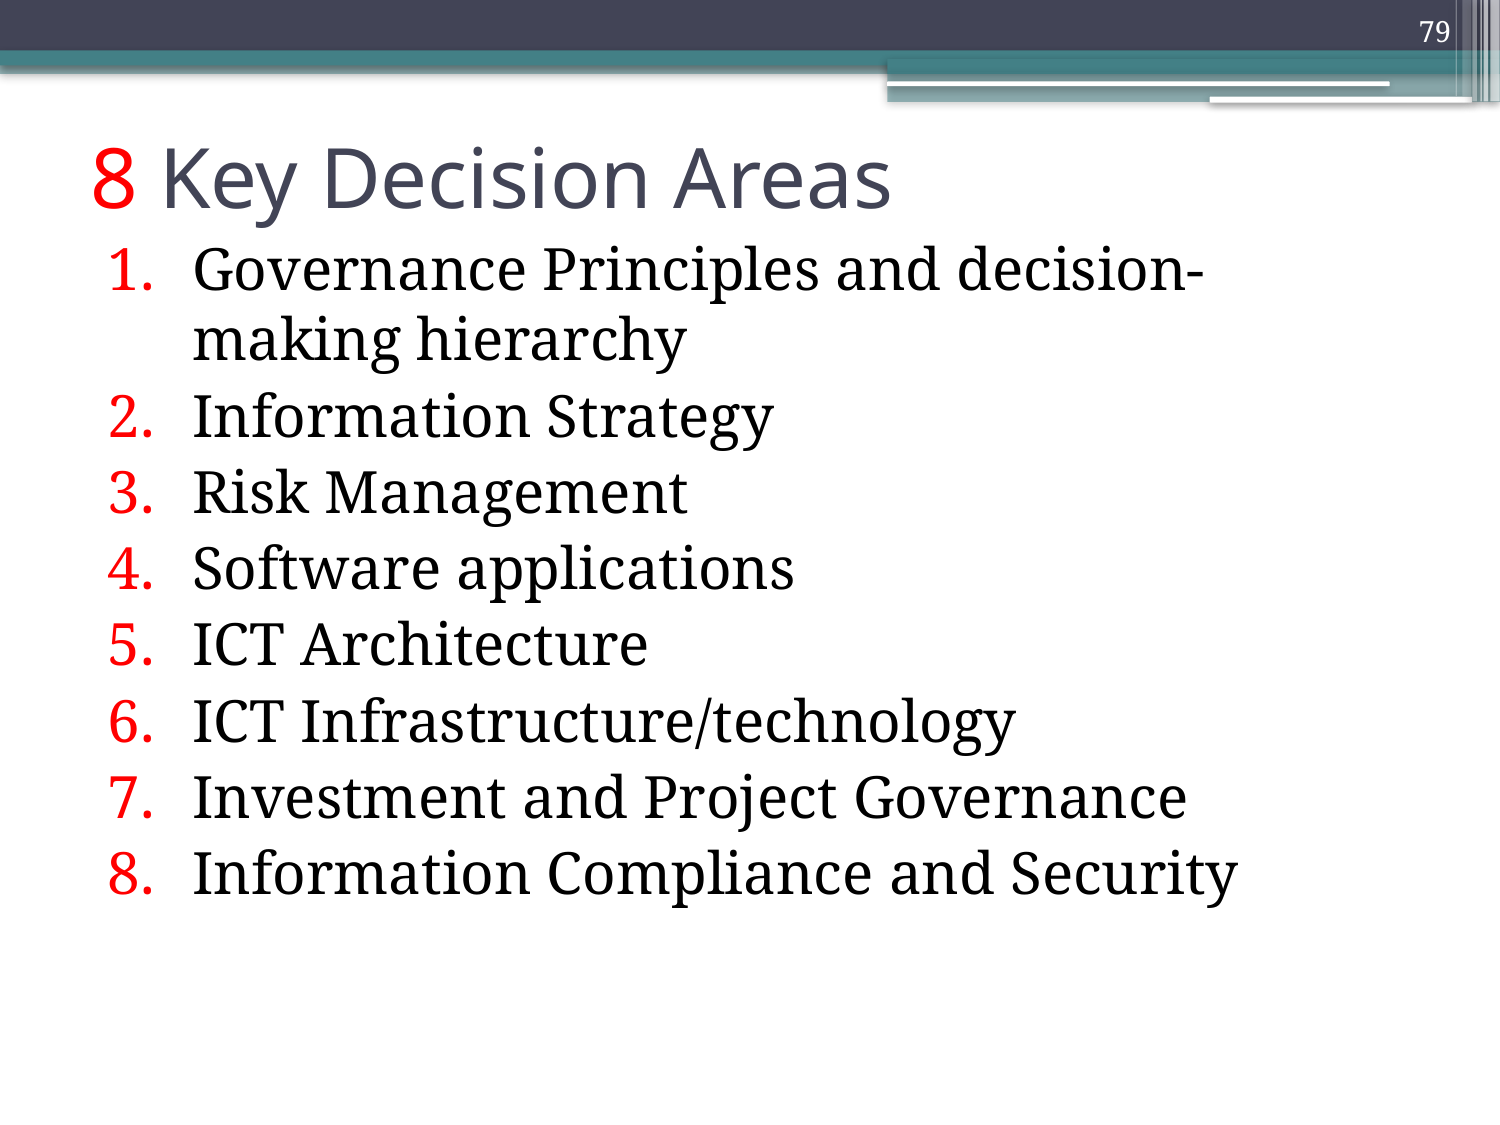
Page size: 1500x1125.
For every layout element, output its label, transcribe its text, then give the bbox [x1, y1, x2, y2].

slide_number 79 [1340, 0, 1466, 61]
title 8 Key Decision Areas [74, 87, 1426, 224]
list Governance Principles and decision-making hierarchy Information Strategy Risk Management Software applications ICT Architecture ICT Infrastructure/technology Investment and Project Governance Information Compliance and Security [74, 224, 1426, 1076]
